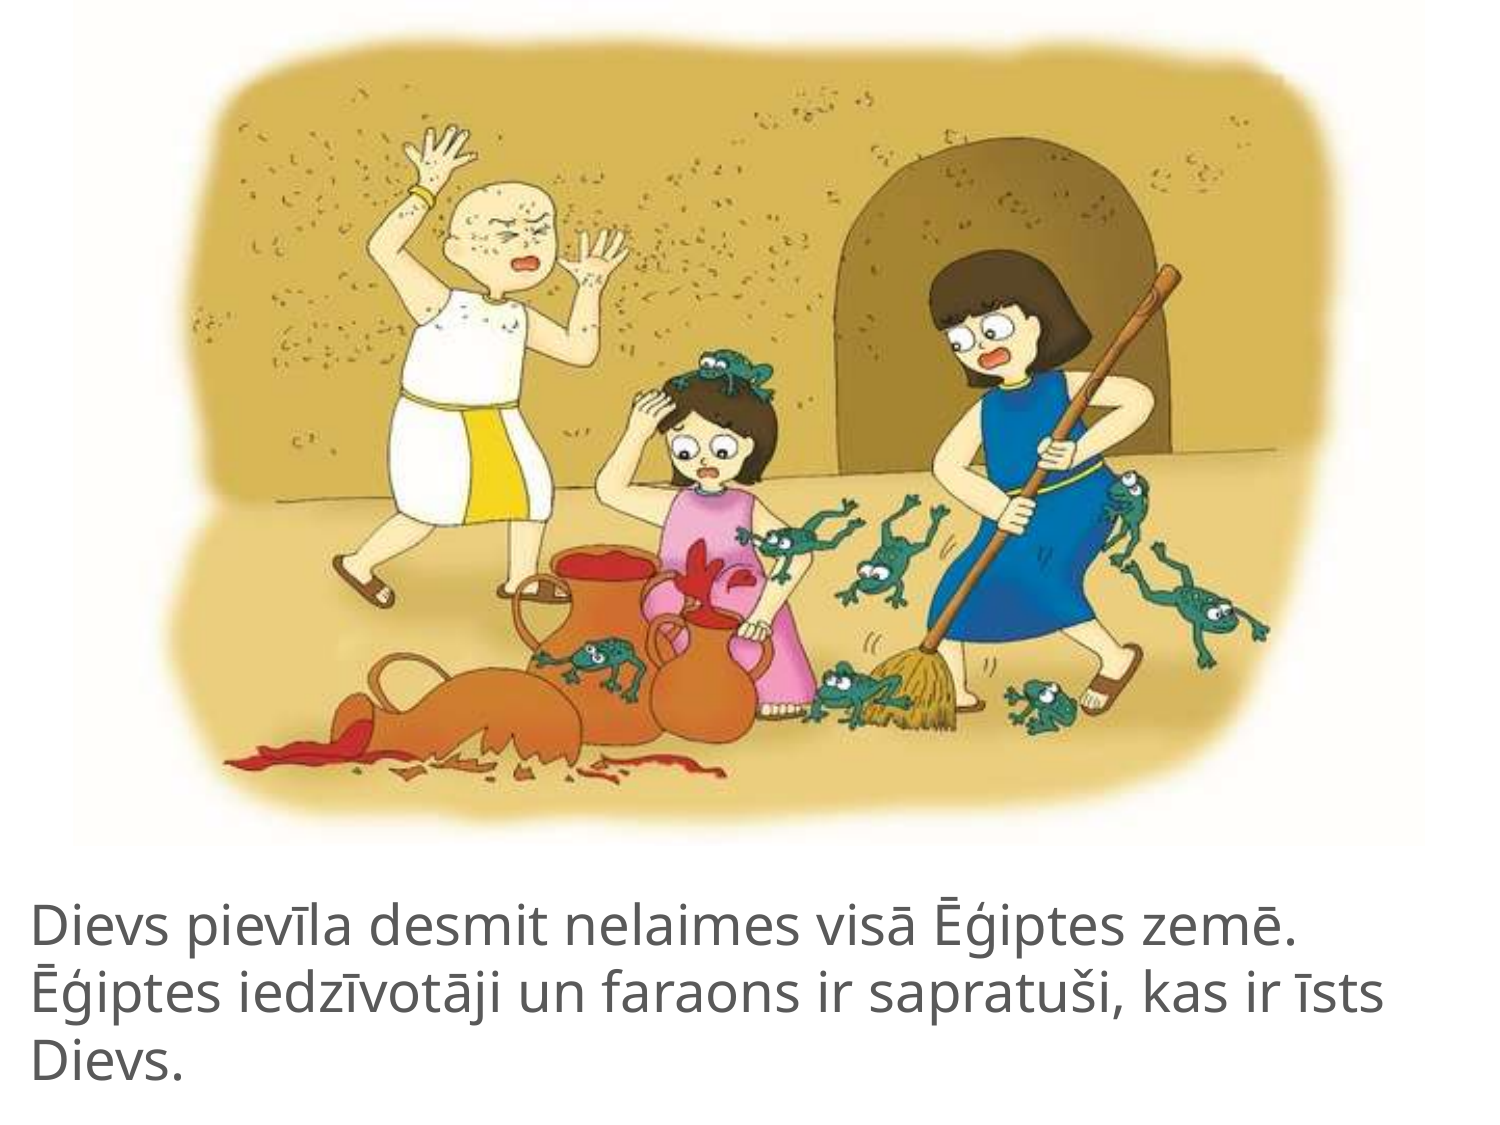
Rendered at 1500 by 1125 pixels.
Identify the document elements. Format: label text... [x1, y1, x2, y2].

text_box Dievs pievīla desmit nelaimes visā Ēģiptes zemē. Ēģiptes iedzīvotāji un faraons ir sapratuši, kas ir īsts Dievs. [14, 881, 1500, 1099]
picture [73, 0, 1425, 847]
